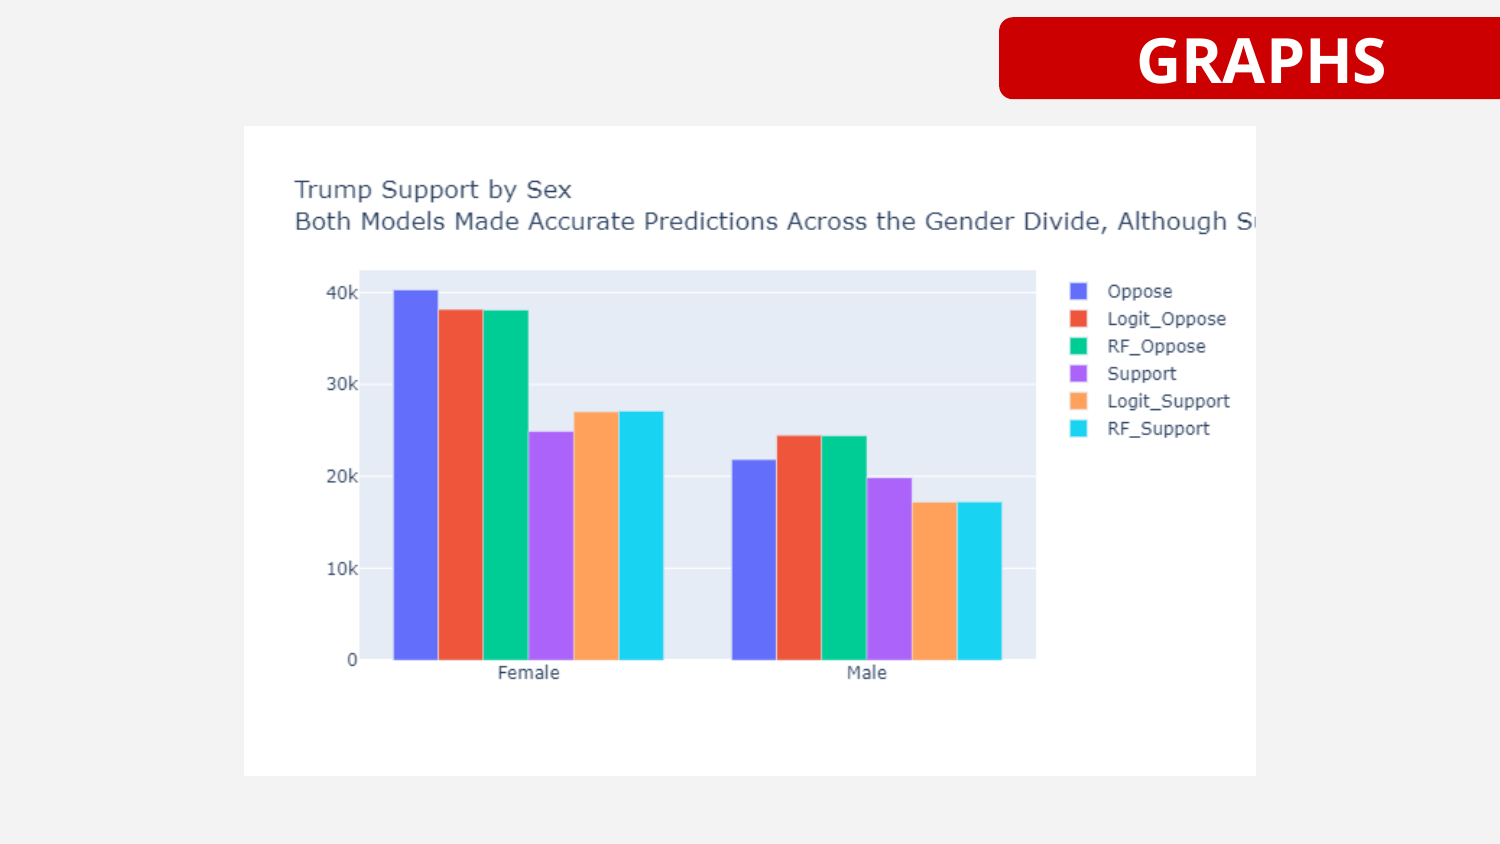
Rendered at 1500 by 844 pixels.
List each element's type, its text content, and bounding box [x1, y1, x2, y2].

text_box GRAPHS [999, 17, 1500, 100]
picture [244, 126, 1256, 777]
